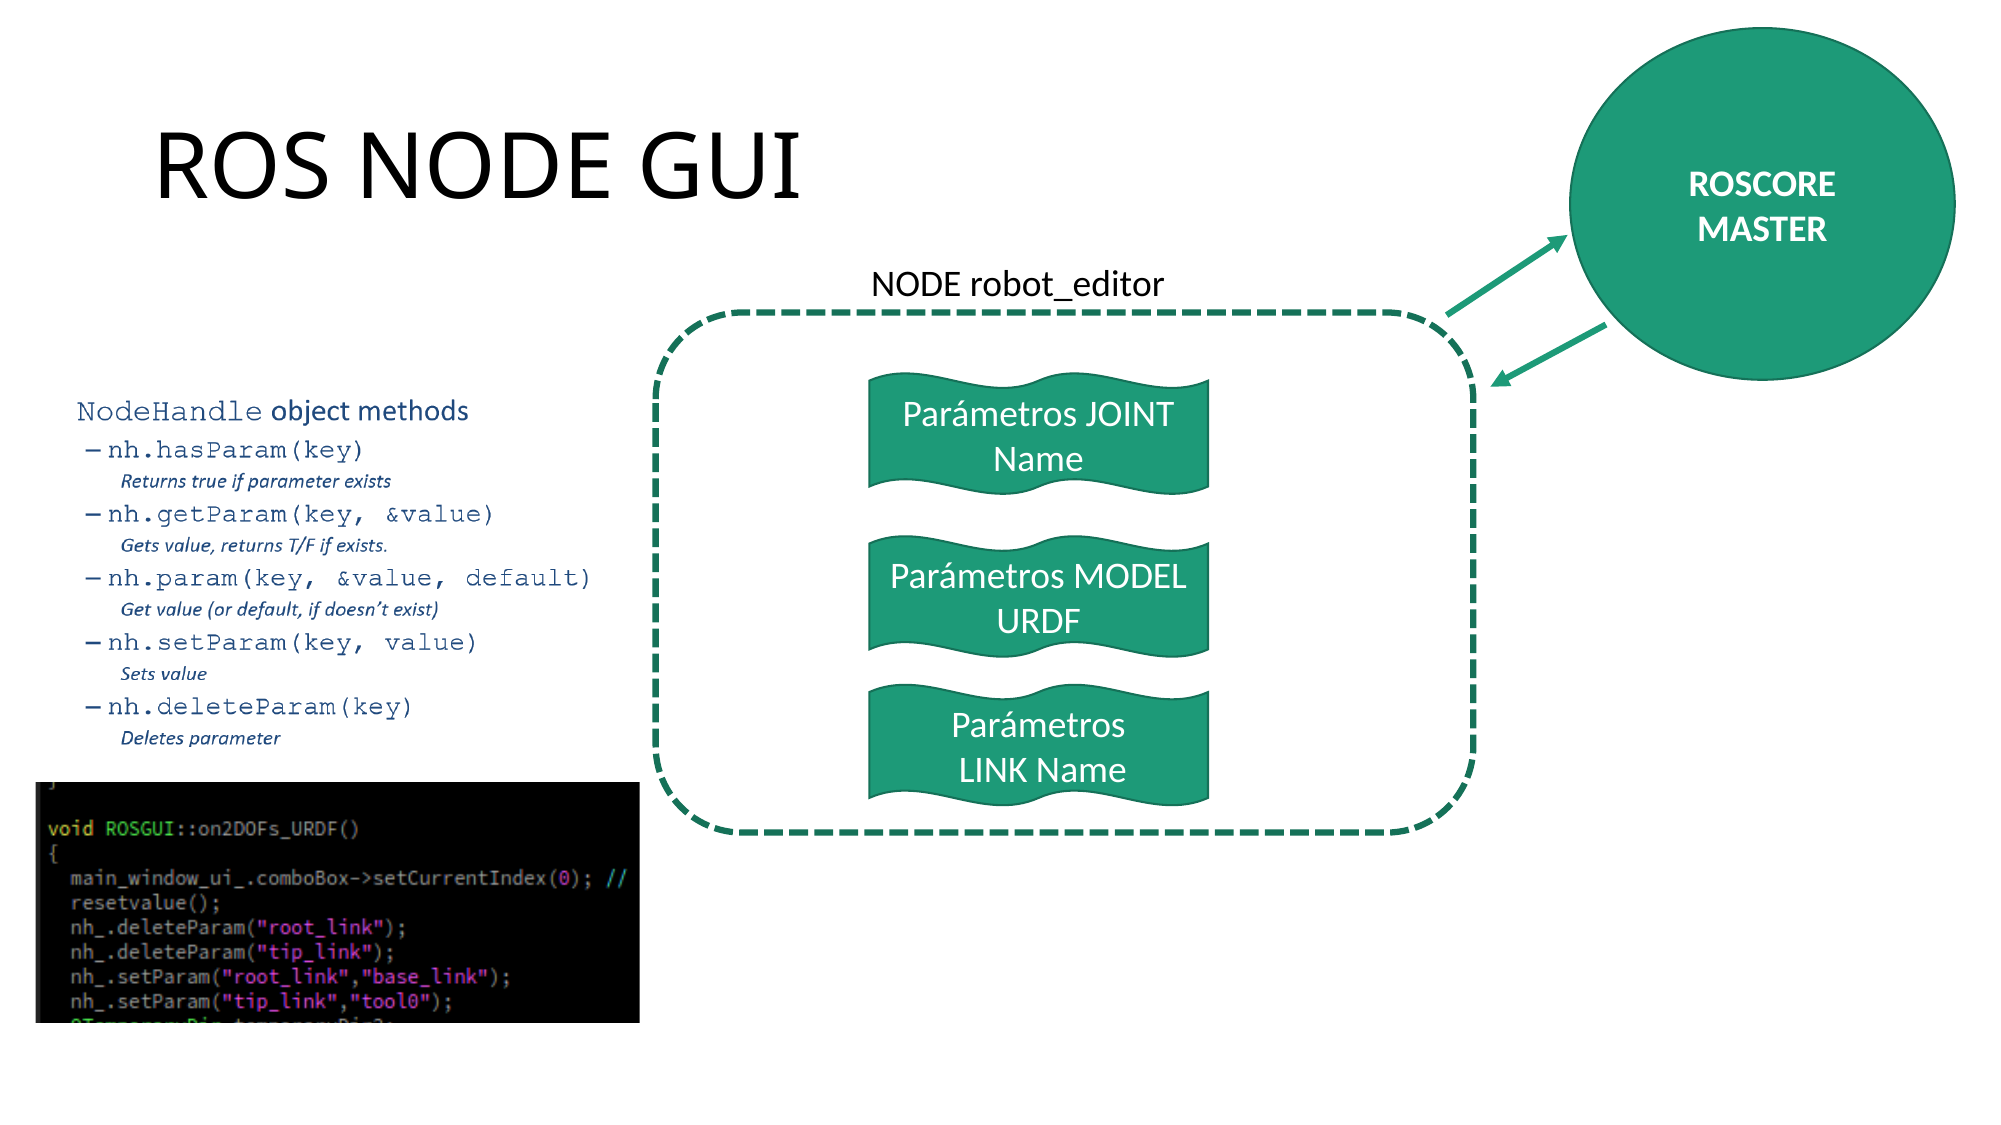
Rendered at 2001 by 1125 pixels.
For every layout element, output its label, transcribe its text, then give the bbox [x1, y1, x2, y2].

text_box Parámetros MODEL URDF [868, 535, 1210, 658]
text_box Parámetros LINK Name [868, 683, 1210, 807]
text_box [654, 311, 1475, 834]
text_box NODE robot_editor [856, 251, 1242, 312]
picture [76, 394, 604, 747]
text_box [1490, 324, 1606, 387]
text_box ROSCORE MASTER [1569, 27, 1956, 381]
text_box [1446, 234, 1568, 316]
title ROS NODE GUI [137, 59, 1649, 278]
text_box Parámetros JOINT Name [868, 372, 1210, 495]
picture [35, 782, 640, 1023]
